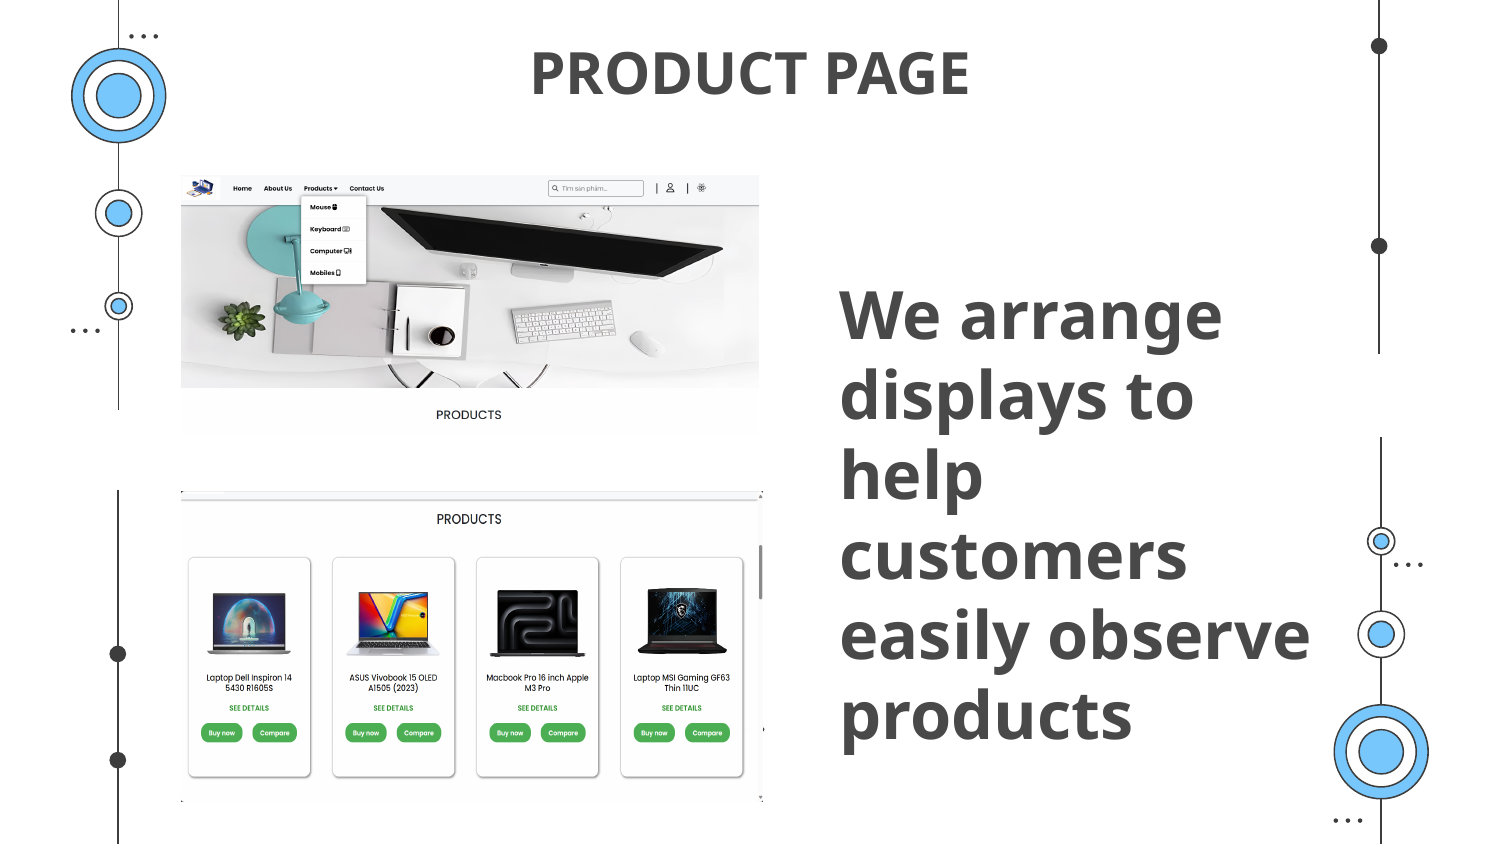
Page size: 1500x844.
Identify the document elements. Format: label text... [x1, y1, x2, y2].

title PRODUCT PAGE [257, 21, 1243, 119]
picture [181, 491, 763, 803]
picture [181, 175, 759, 435]
subtitle We arrange displays to help customers easily observe products [824, 258, 1346, 587]
